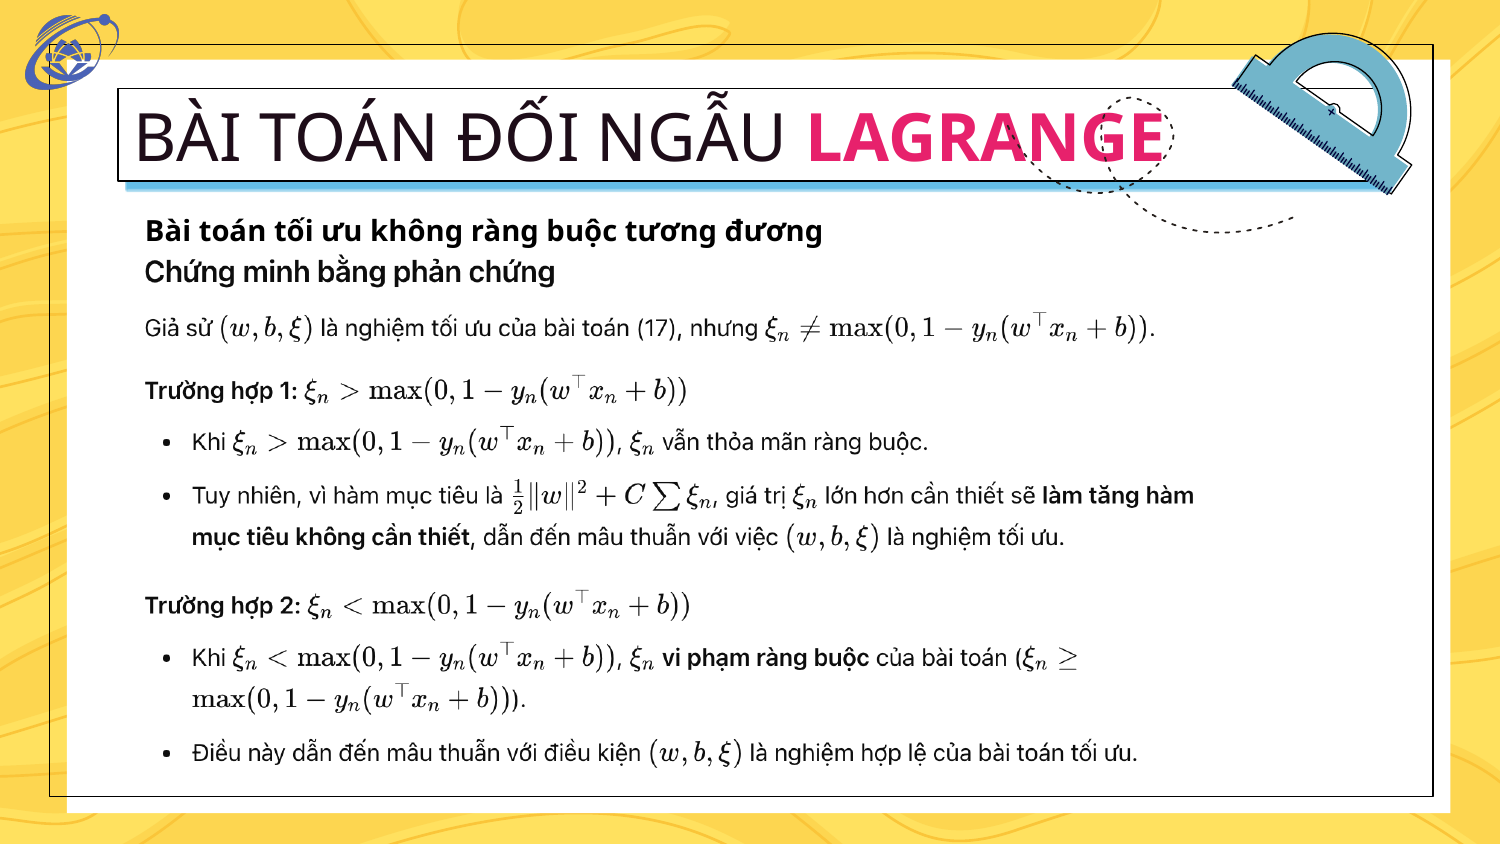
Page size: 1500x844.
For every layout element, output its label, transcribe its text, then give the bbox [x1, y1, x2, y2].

text_box Bài toán tối ưu không ràng buộc tương đương [130, 205, 1076, 251]
title BÀI TOÁN ĐỐI NGẪU LAGRANGE [117, 88, 1225, 182]
picture [111, 252, 1240, 783]
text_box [1231, 32, 1418, 196]
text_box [1005, 94, 1295, 236]
picture [25, 14, 119, 90]
